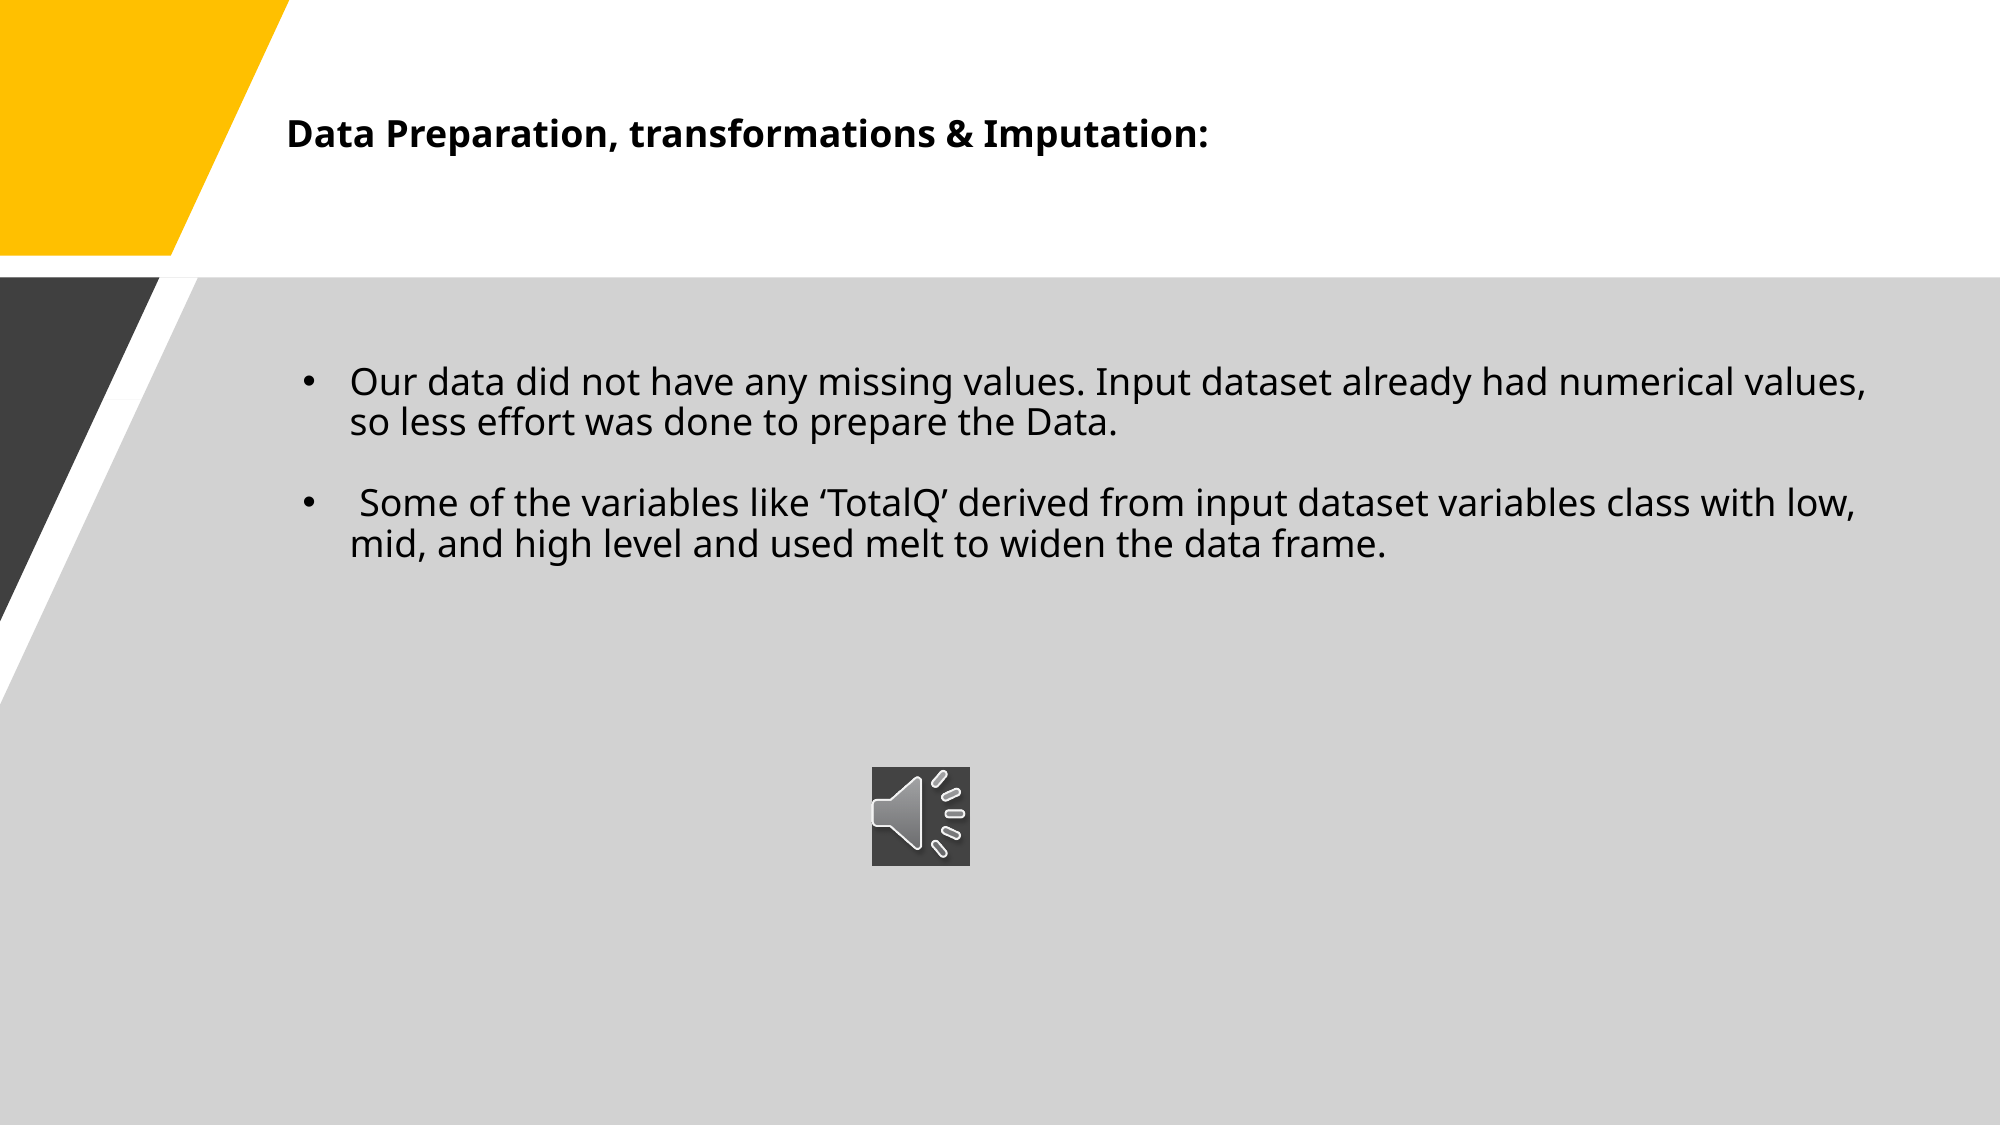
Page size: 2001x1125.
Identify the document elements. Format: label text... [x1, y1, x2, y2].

list [271, 356, 1808, 1020]
picture [870, 766, 971, 867]
text_box [0, 276, 2000, 1125]
text_box [0, 276, 162, 622]
text_box Our data did not have any missing values. Input dataset already had numerical values, so less effort was done to prepare the Data. Some of the variables like ‘TotalQ’ derived from input dataset variables class with low, mid, and high level and used melt to widen the data frame. [288, 354, 1915, 573]
title Data Preparation, transformations & Imputation: [271, 60, 1808, 255]
text_box [0, 0, 291, 257]
